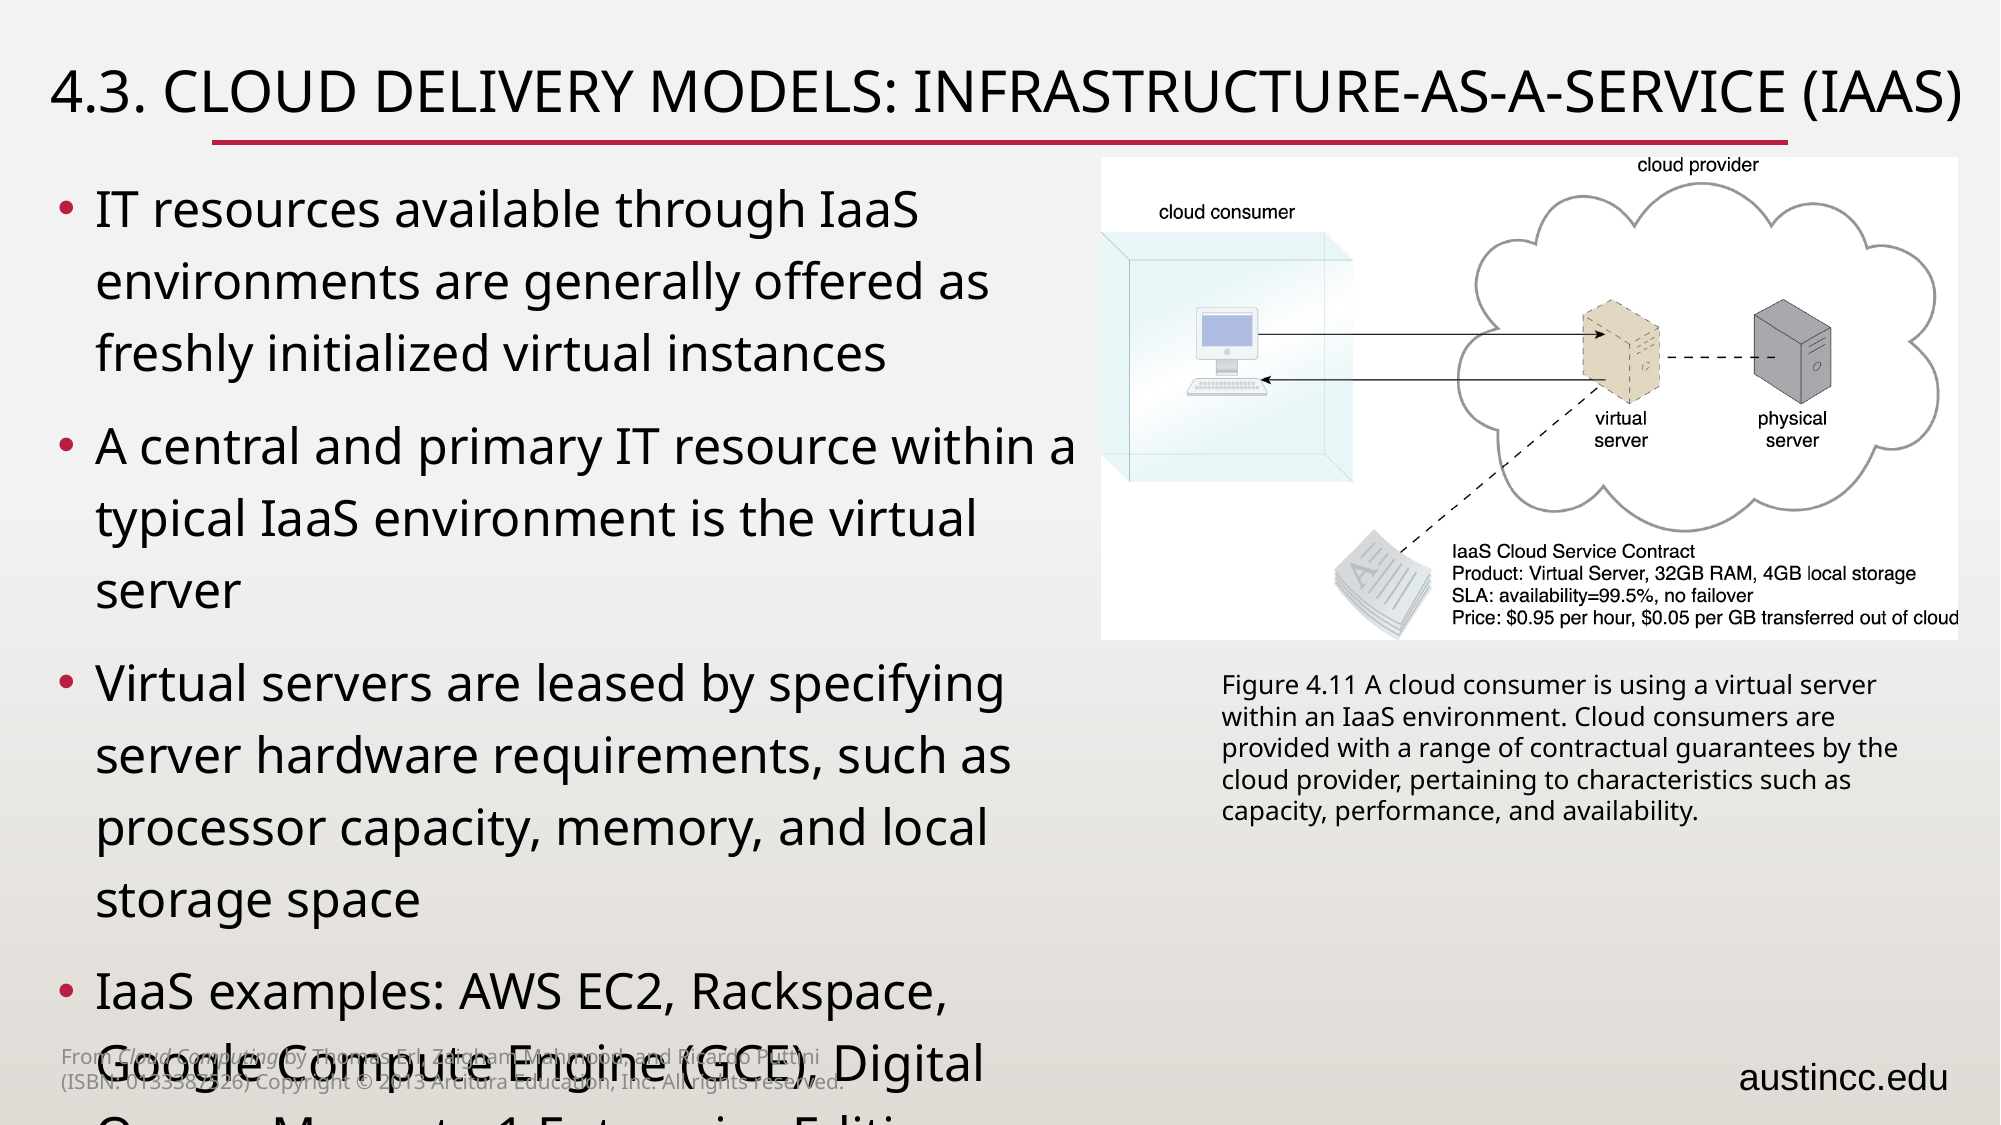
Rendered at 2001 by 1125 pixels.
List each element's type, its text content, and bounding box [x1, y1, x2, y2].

footer From Cloud Computing by Thomas Erl, Zaigham Mahmood, and Ricardo Puttini (ISBN: 0133387526) Copyright © 2013 Arcitura Education, Inc. All rights reserved. [45, 1043, 1021, 1095]
text_box Figure 4.11 A cloud consumer is using a virtual server within an IaaS environment. Cloud consumers are provided with a range of contractual guarantees by the cloud provider, pertaining to characteristics such as capacity, performance, and availability. [1206, 661, 1932, 834]
list IT resources available through IaaS environments are generally offered as freshly initialized virtual instances A central and primary IT resource within a typical IaaS environment is the virtual server Virtual servers are leased by specifying server hardware requirements, such as processor capacity, memory, and local storage space IaaS examples: AWS EC2, Rackspace, Google Compute Engine (GCE), Digital Ocean, Magento 1 Enterprise Edition [42, 157, 1102, 1044]
title 4.3. Cloud Delivery Models: Infrastructure-as-a-Service (IaaS) [31, 54, 1983, 137]
picture [1101, 157, 1958, 640]
